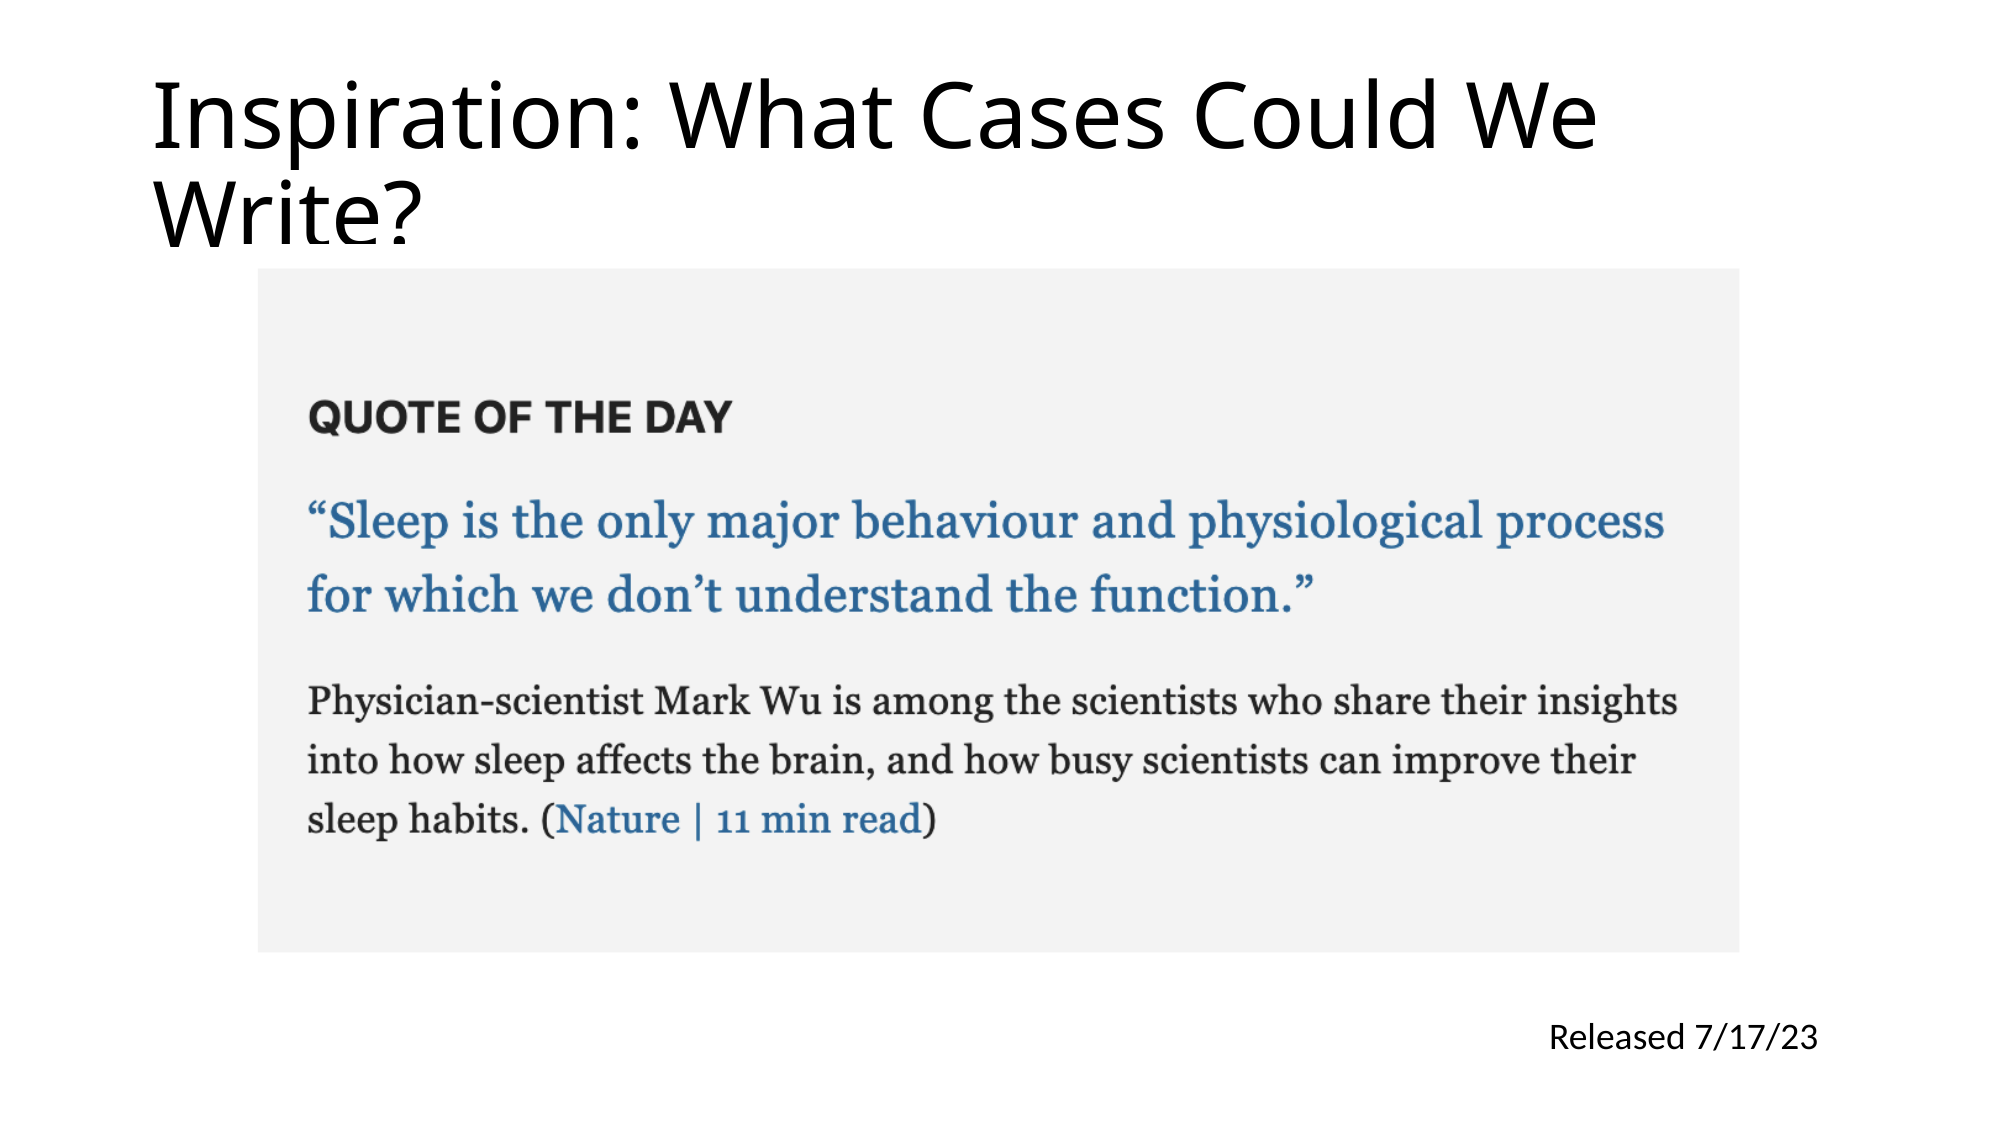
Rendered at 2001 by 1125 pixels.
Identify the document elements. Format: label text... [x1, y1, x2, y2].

text_box Released 7/17/23 [1534, 1004, 1834, 1065]
picture [226, 244, 1774, 987]
title Inspiration: What Cases Could We Write? [137, 59, 1863, 278]
